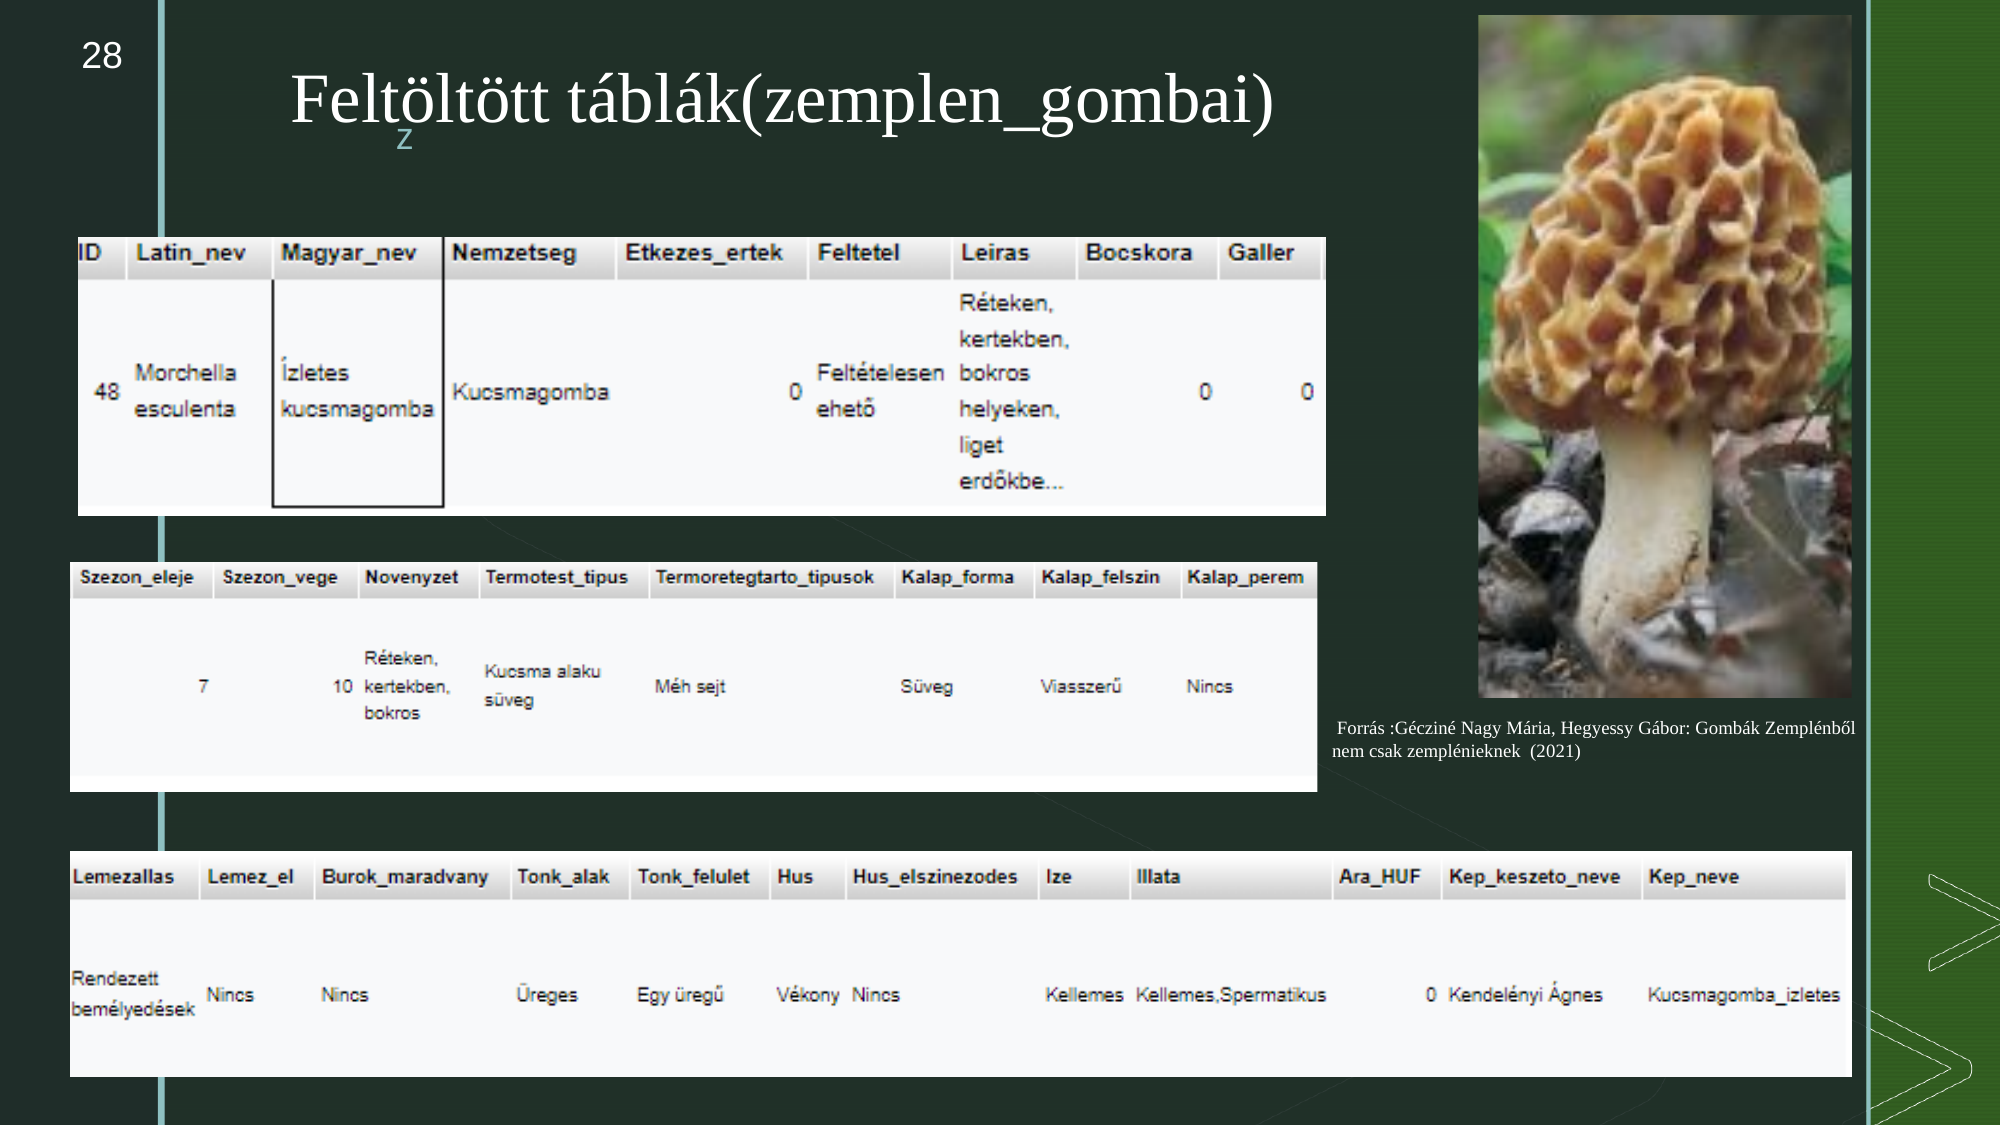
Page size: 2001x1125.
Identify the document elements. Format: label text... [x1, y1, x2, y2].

picture [1478, 15, 1852, 698]
title Feltöltött táblák(zemplen_gombai) [189, 53, 1293, 231]
picture [69, 850, 1852, 1077]
picture [1871, 0, 2000, 1125]
slide_number 28 [25, 26, 131, 80]
picture [77, 236, 1326, 516]
text_box Forrás :Gécziné Nagy Mária, Hegyessy Gábor: Gombák Zemplénből nem csak zemplénieknek (2021) [1318, 708, 1902, 791]
picture [69, 561, 1318, 792]
